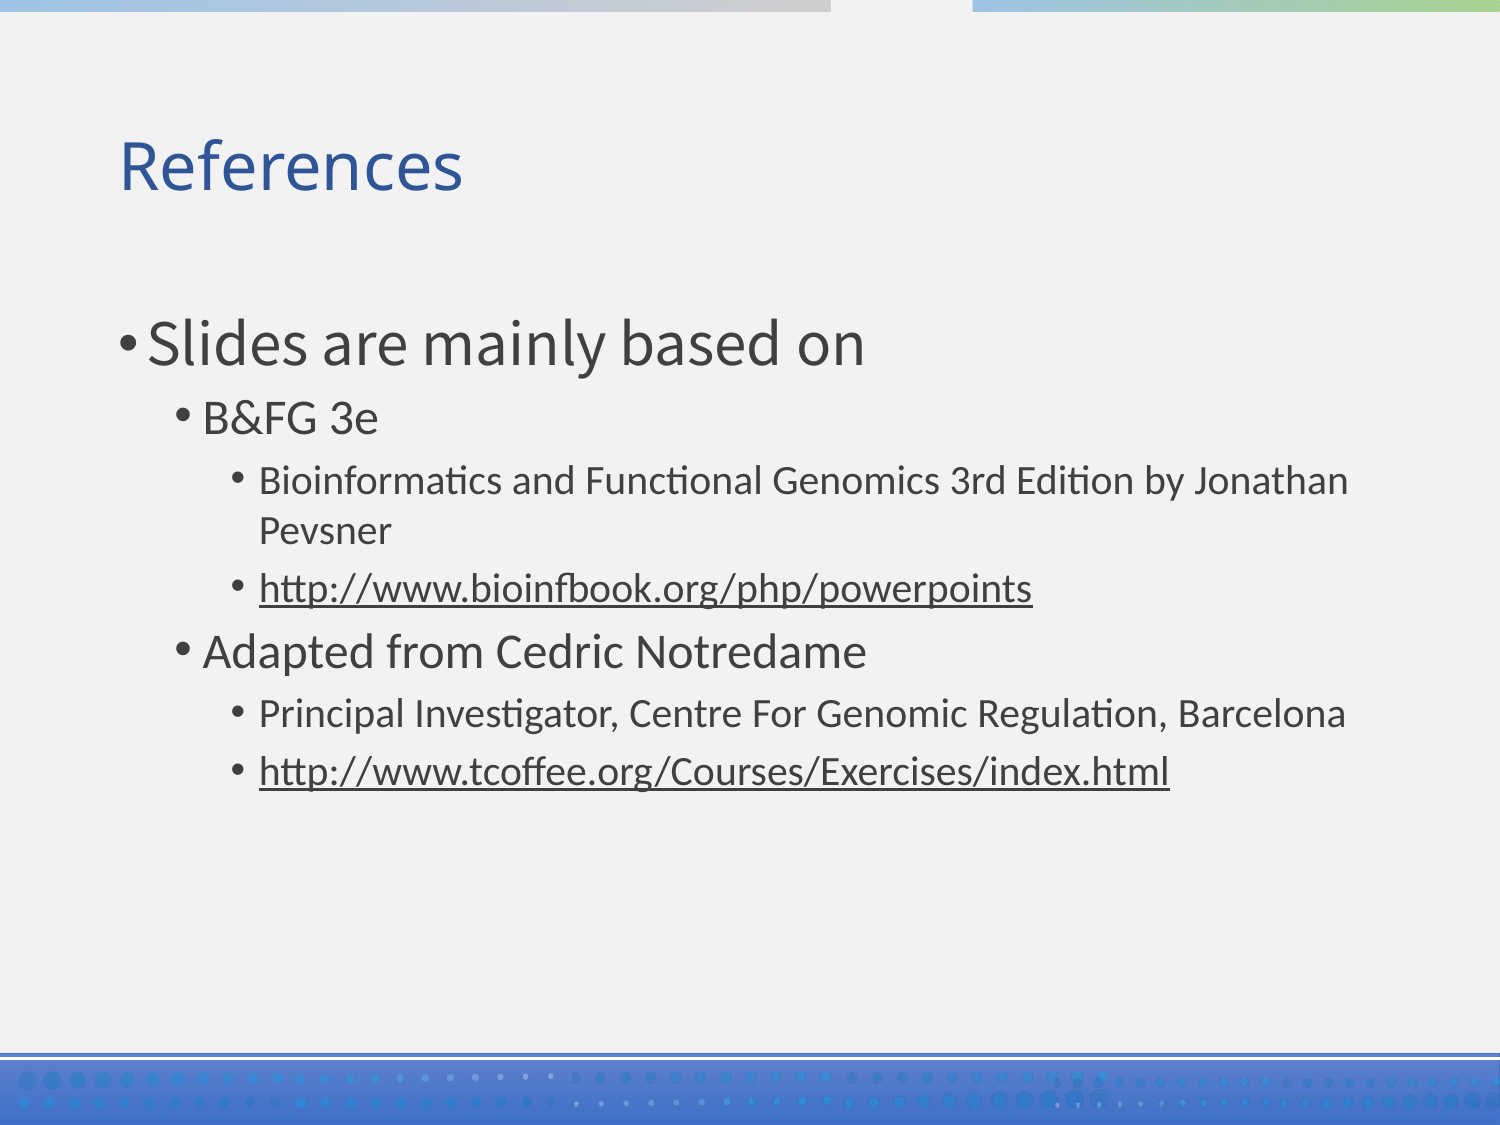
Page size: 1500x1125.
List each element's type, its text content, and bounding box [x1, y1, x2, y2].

title References [103, 59, 1397, 278]
list Slides are mainly based on B&FG 3e Bioinformatics and Functional Genomics 3rd Edition by Jonathan Pevsner http://www.bioinfbook.org/php/powerpoints Adapted from Cedric Notredame Principal Investigator, Centre For Genomic Regulation, Barcelona http://www.tcoffee.org/Courses/Exercises/index.html [103, 299, 1397, 1014]
